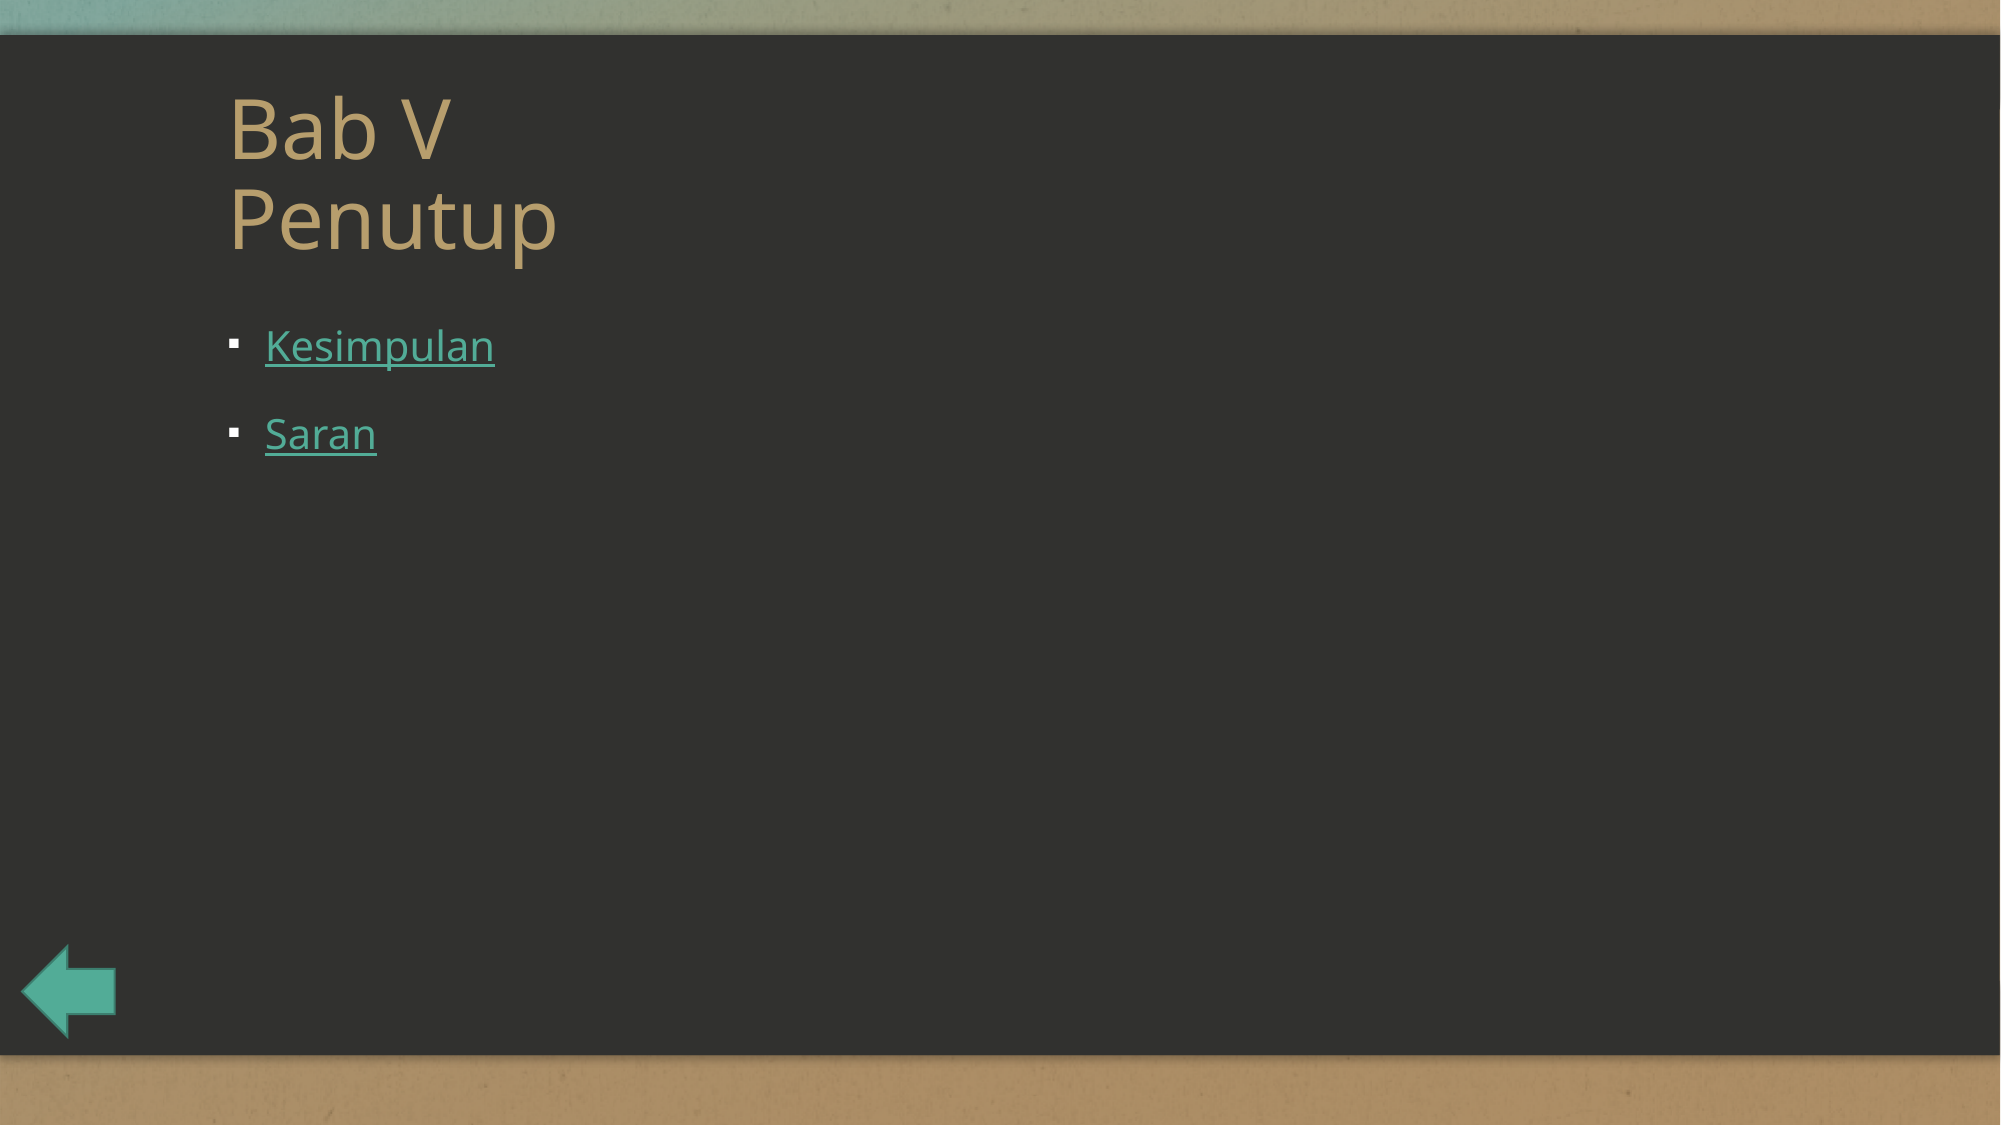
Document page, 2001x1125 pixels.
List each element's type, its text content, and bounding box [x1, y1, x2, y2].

list Kesimpulan Saran [212, 312, 1788, 1013]
picture [0, 0, 2001, 1125]
title Bab V Penutup [212, 68, 1788, 275]
text_box [20, 943, 116, 1040]
